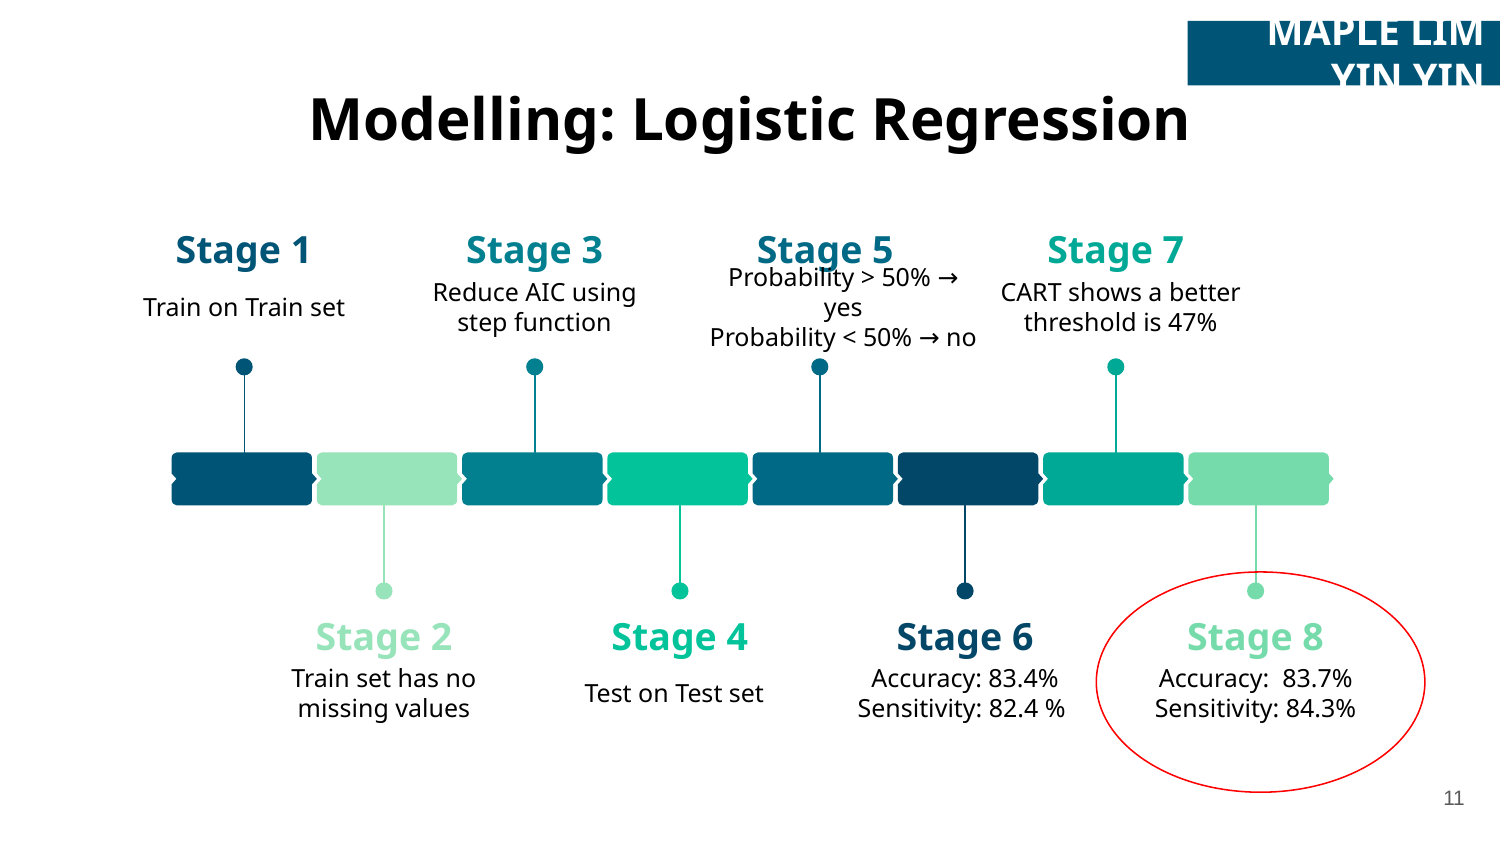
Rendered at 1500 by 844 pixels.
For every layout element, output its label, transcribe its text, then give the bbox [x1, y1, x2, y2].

text_box MAPLE LIM YIN YIN [1187, 20, 1500, 86]
title Modelling: Logistic Regression [75, 67, 1425, 162]
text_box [252, 452, 516, 729]
slide_number 11 [1389, 764, 1480, 830]
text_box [984, 227, 1258, 506]
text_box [833, 452, 1097, 729]
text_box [403, 227, 667, 506]
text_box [1124, 452, 1388, 729]
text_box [543, 452, 806, 729]
text_box [1101, 616, 1425, 793]
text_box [112, 227, 376, 506]
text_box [693, 227, 983, 506]
